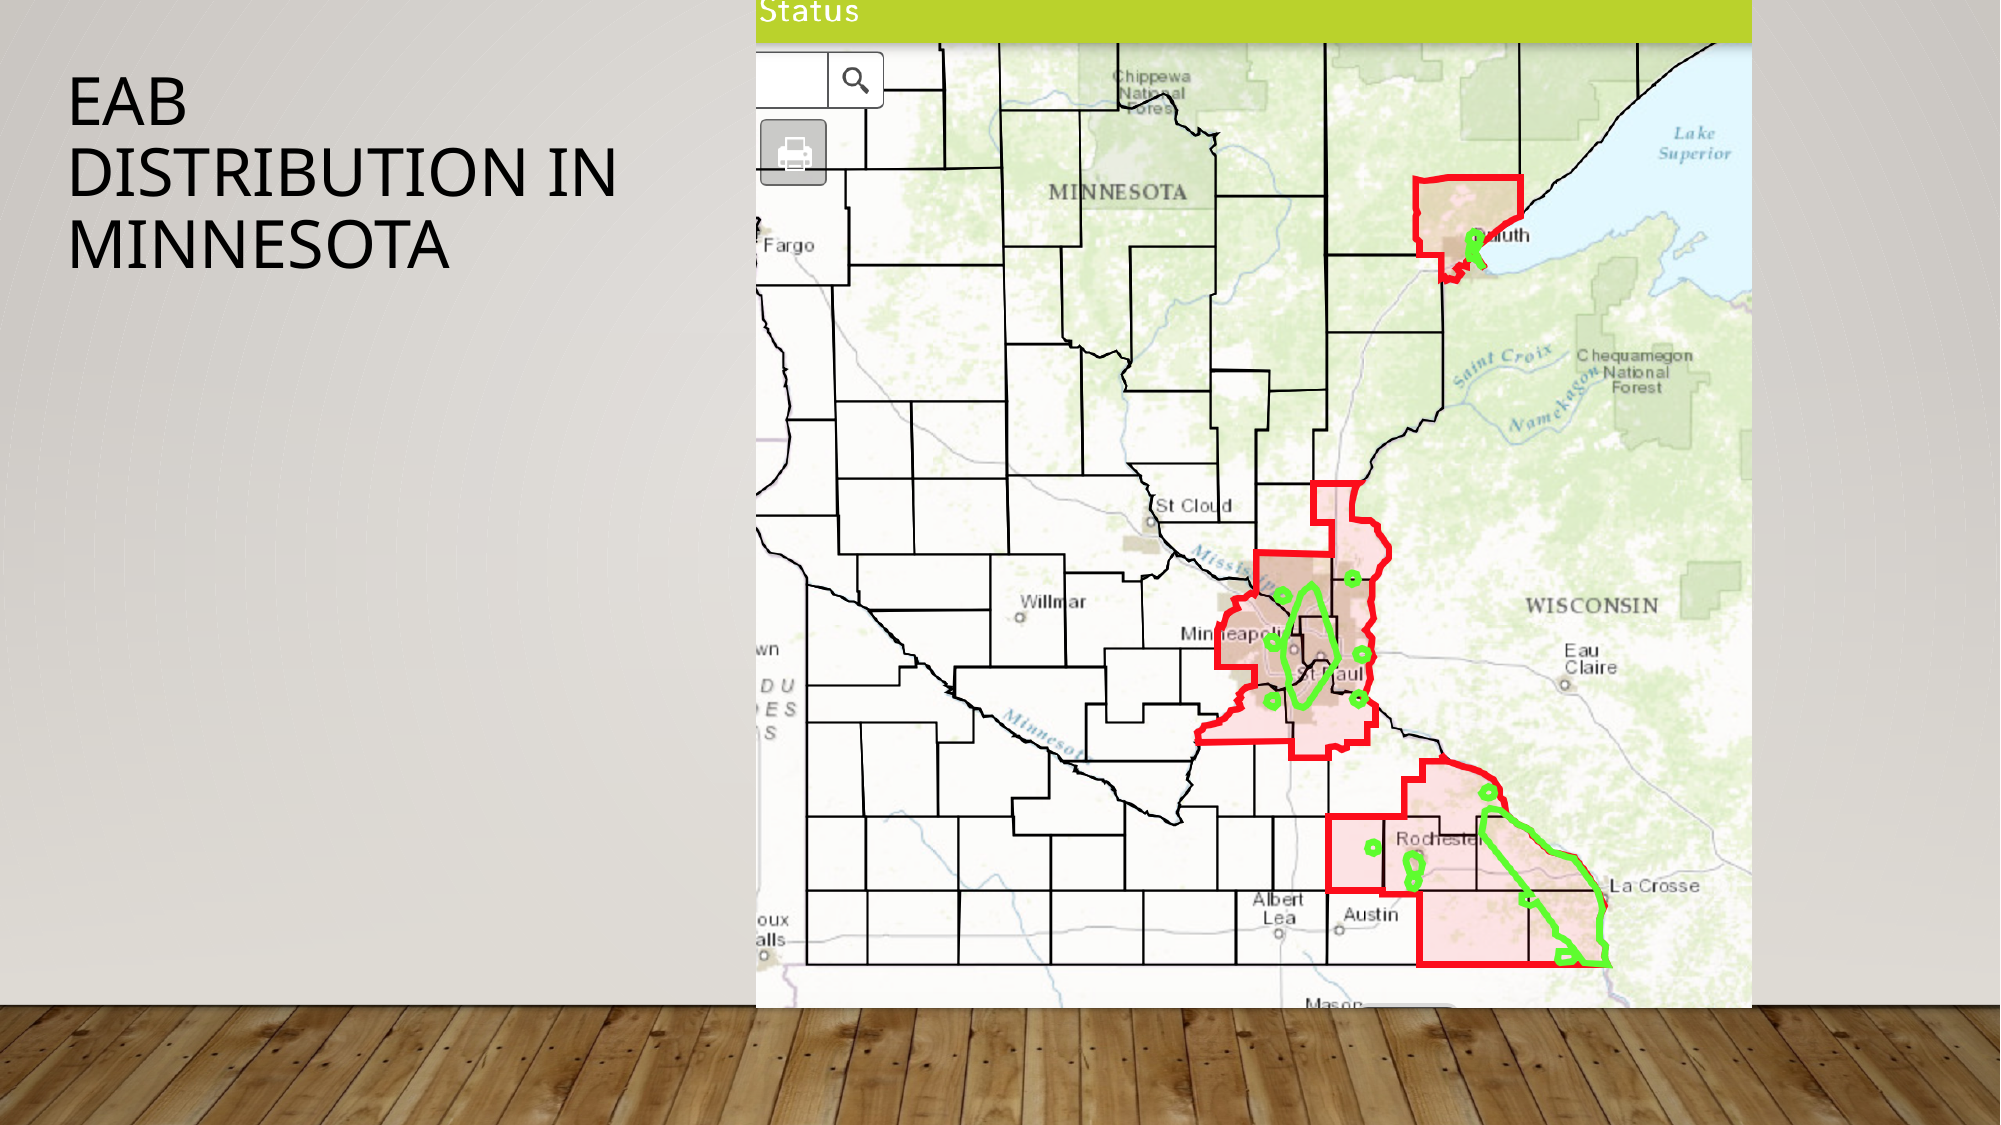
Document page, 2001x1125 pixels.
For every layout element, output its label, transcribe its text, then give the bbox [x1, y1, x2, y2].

title EAB Distribution in Minnesota [51, 59, 642, 856]
picture [0, 0, 2000, 1125]
